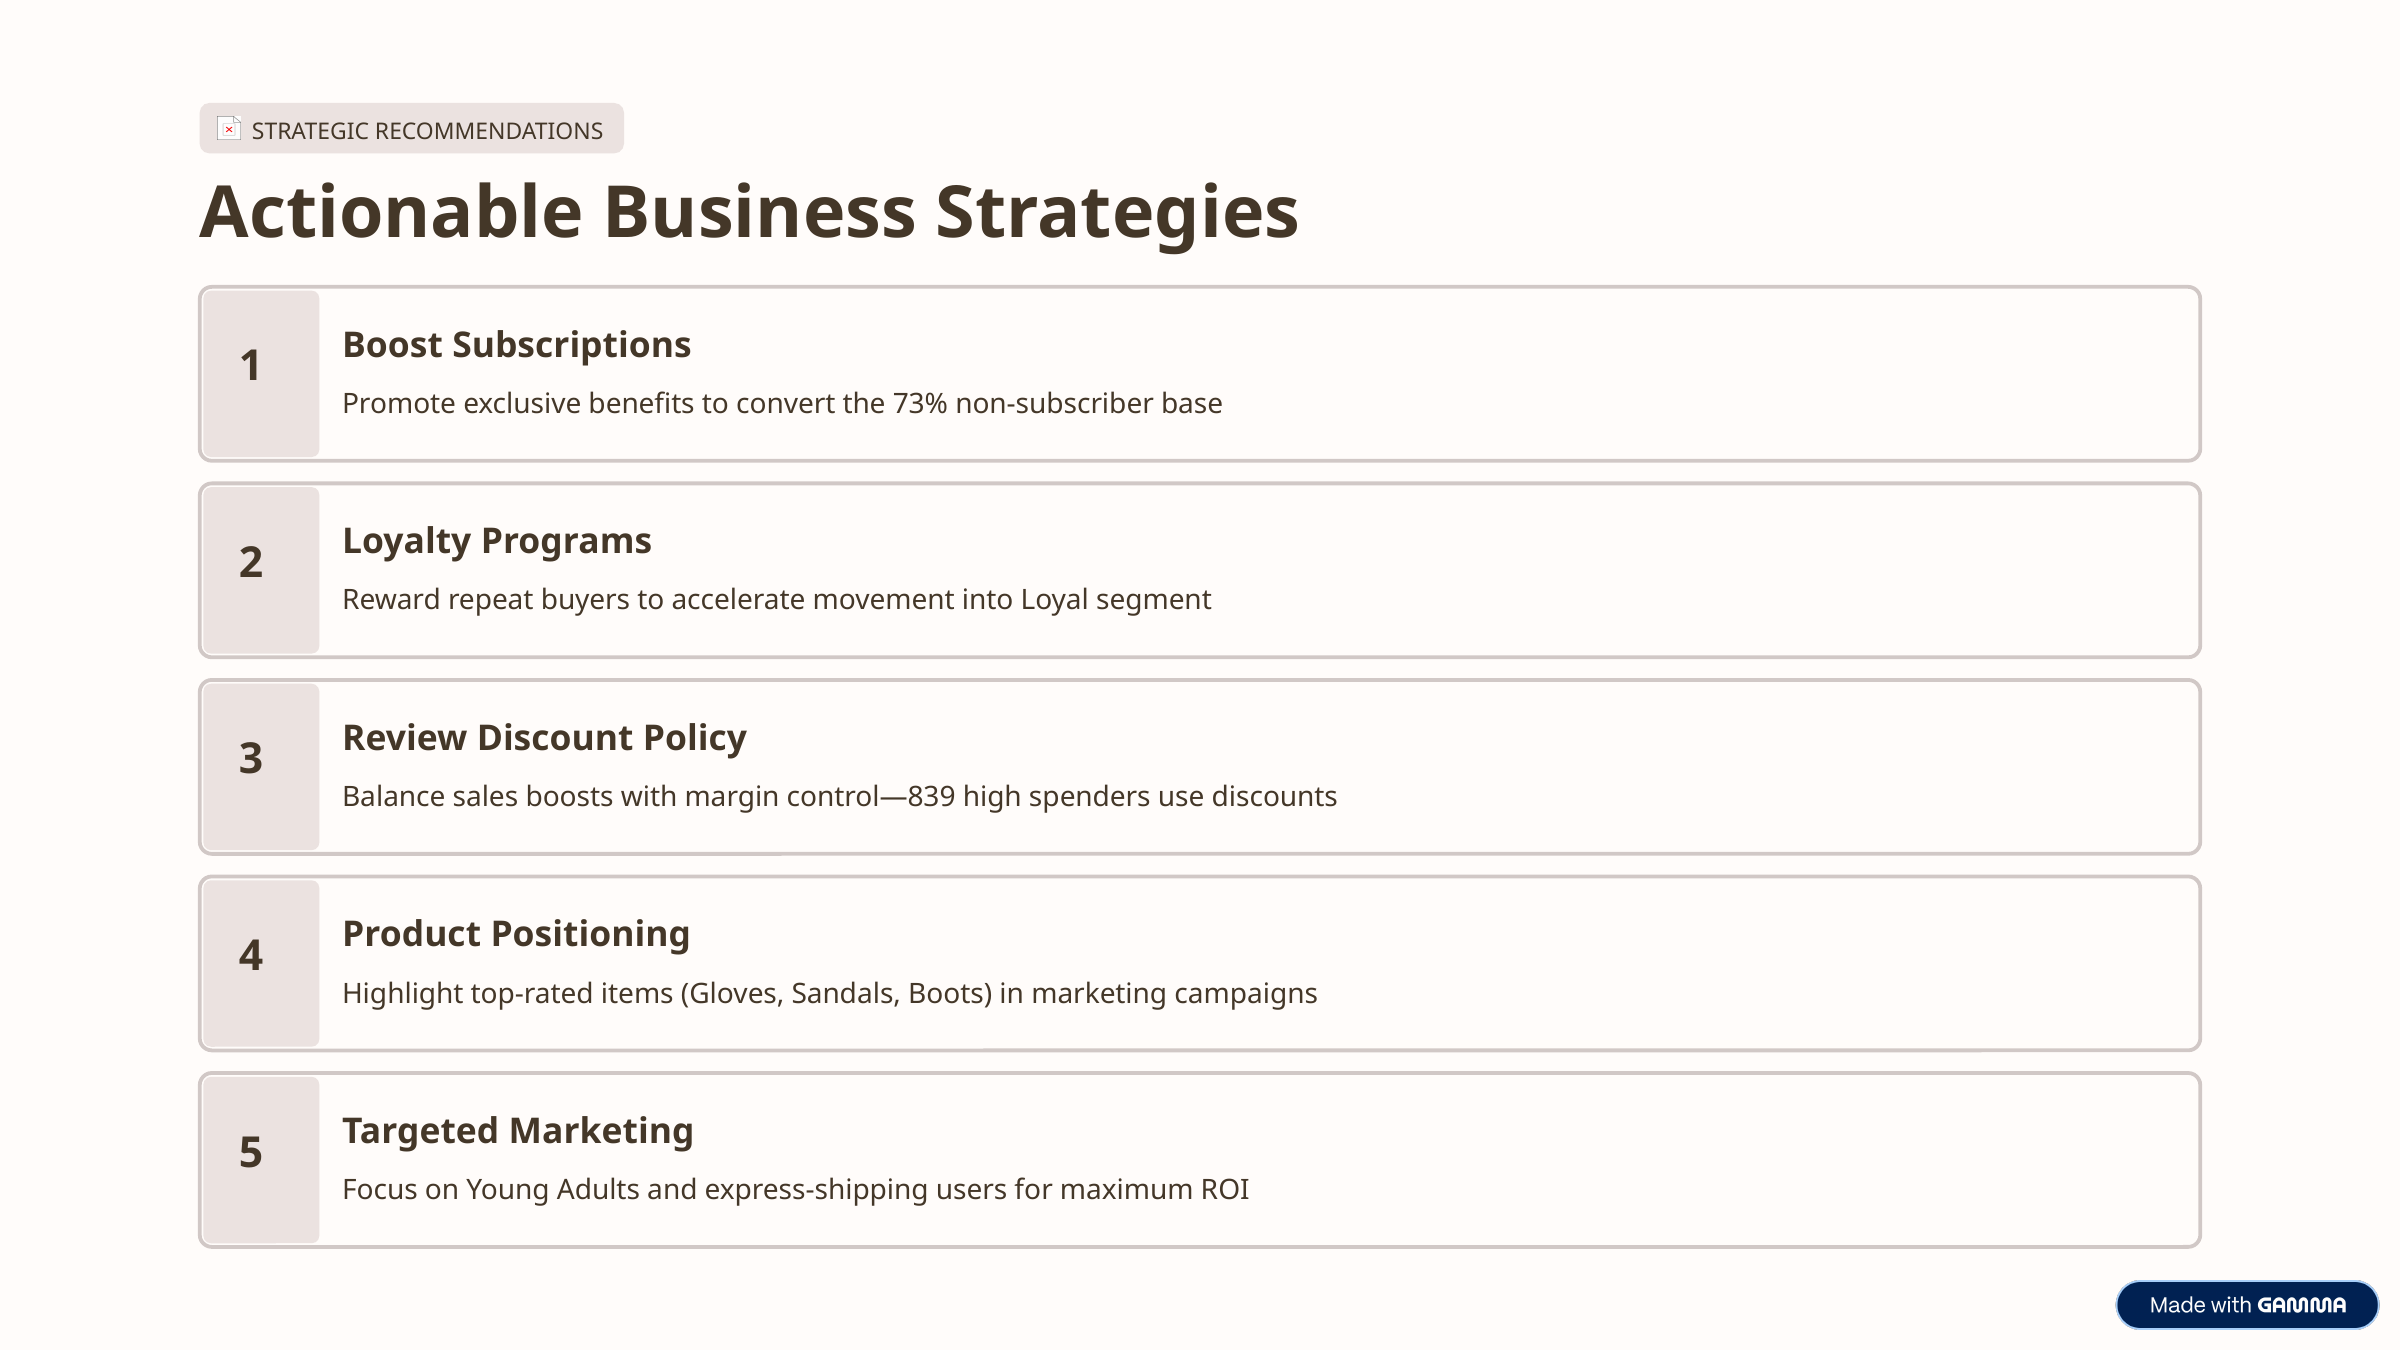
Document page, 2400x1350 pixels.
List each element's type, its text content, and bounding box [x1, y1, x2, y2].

text_box [203, 880, 320, 1047]
text_box [199, 286, 2201, 461]
text_box Balance sales boosts with margin control—839 high spenders use discounts [341, 771, 2168, 813]
picture [2106, 1271, 2389, 1339]
text_box [203, 683, 320, 851]
text_box Targeted Marketing [341, 1105, 705, 1152]
text_box Product Positioning [341, 909, 705, 955]
text_box [199, 102, 625, 154]
text_box Focus on Young Adults and express-shipping users for maximum ROI [341, 1164, 2168, 1206]
text_box [203, 290, 320, 458]
text_box Highlight top-rated items (Gloves, Sandals, Boots) in marketing campaigns [341, 968, 2168, 1010]
picture [217, 116, 241, 140]
text_box Boost Subscriptions [341, 319, 705, 365]
text_box Actionable Business Strategies [199, 162, 1133, 253]
text_box 3 [238, 739, 283, 794]
text_box 1 [238, 346, 283, 401]
text_box Loyalty Programs [341, 516, 705, 562]
text_box [199, 483, 2201, 658]
text_box [199, 679, 2201, 854]
text_box Reward repeat buyers to accelerate movement into Loyal segment [341, 575, 2168, 617]
text_box Promote exclusive benefits to convert the 73% non-subscriber base [341, 378, 2168, 420]
text_box STRATEGIC RECOMMENDATIONS [251, 111, 607, 145]
text_box [203, 487, 320, 654]
text_box [203, 1076, 320, 1244]
text_box [199, 1072, 2201, 1247]
text_box Review Discount Policy [341, 712, 705, 758]
text_box 4 [238, 936, 283, 991]
text_box 2 [238, 543, 283, 598]
text_box [199, 876, 2201, 1051]
text_box 5 [238, 1132, 283, 1188]
